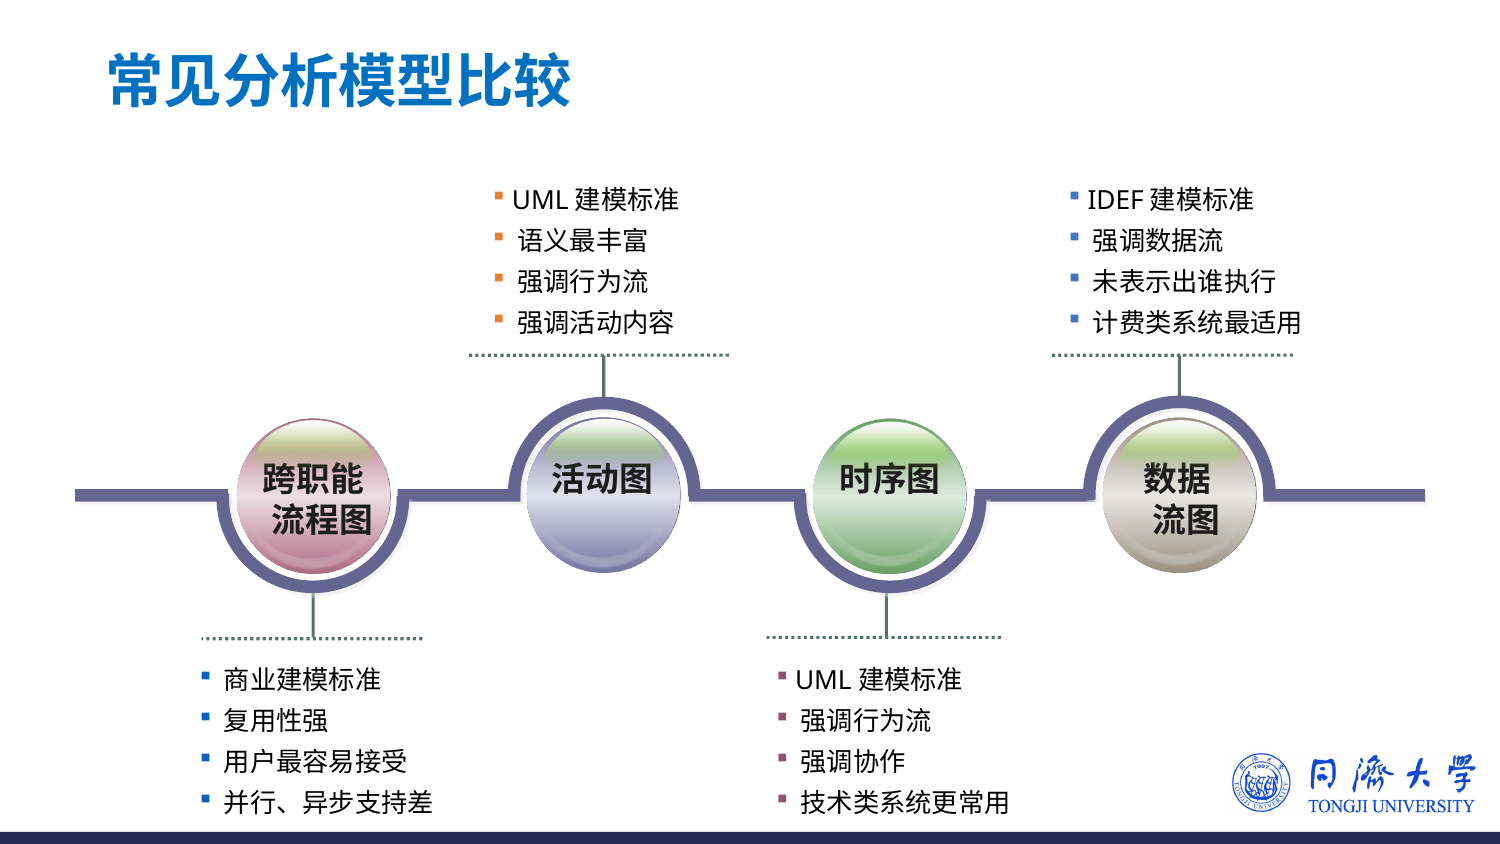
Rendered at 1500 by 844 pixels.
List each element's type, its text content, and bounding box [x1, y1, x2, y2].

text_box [74, 166, 1425, 824]
picture [1425, 751, 1480, 815]
title 常见分析模型比较 [90, 44, 1003, 137]
